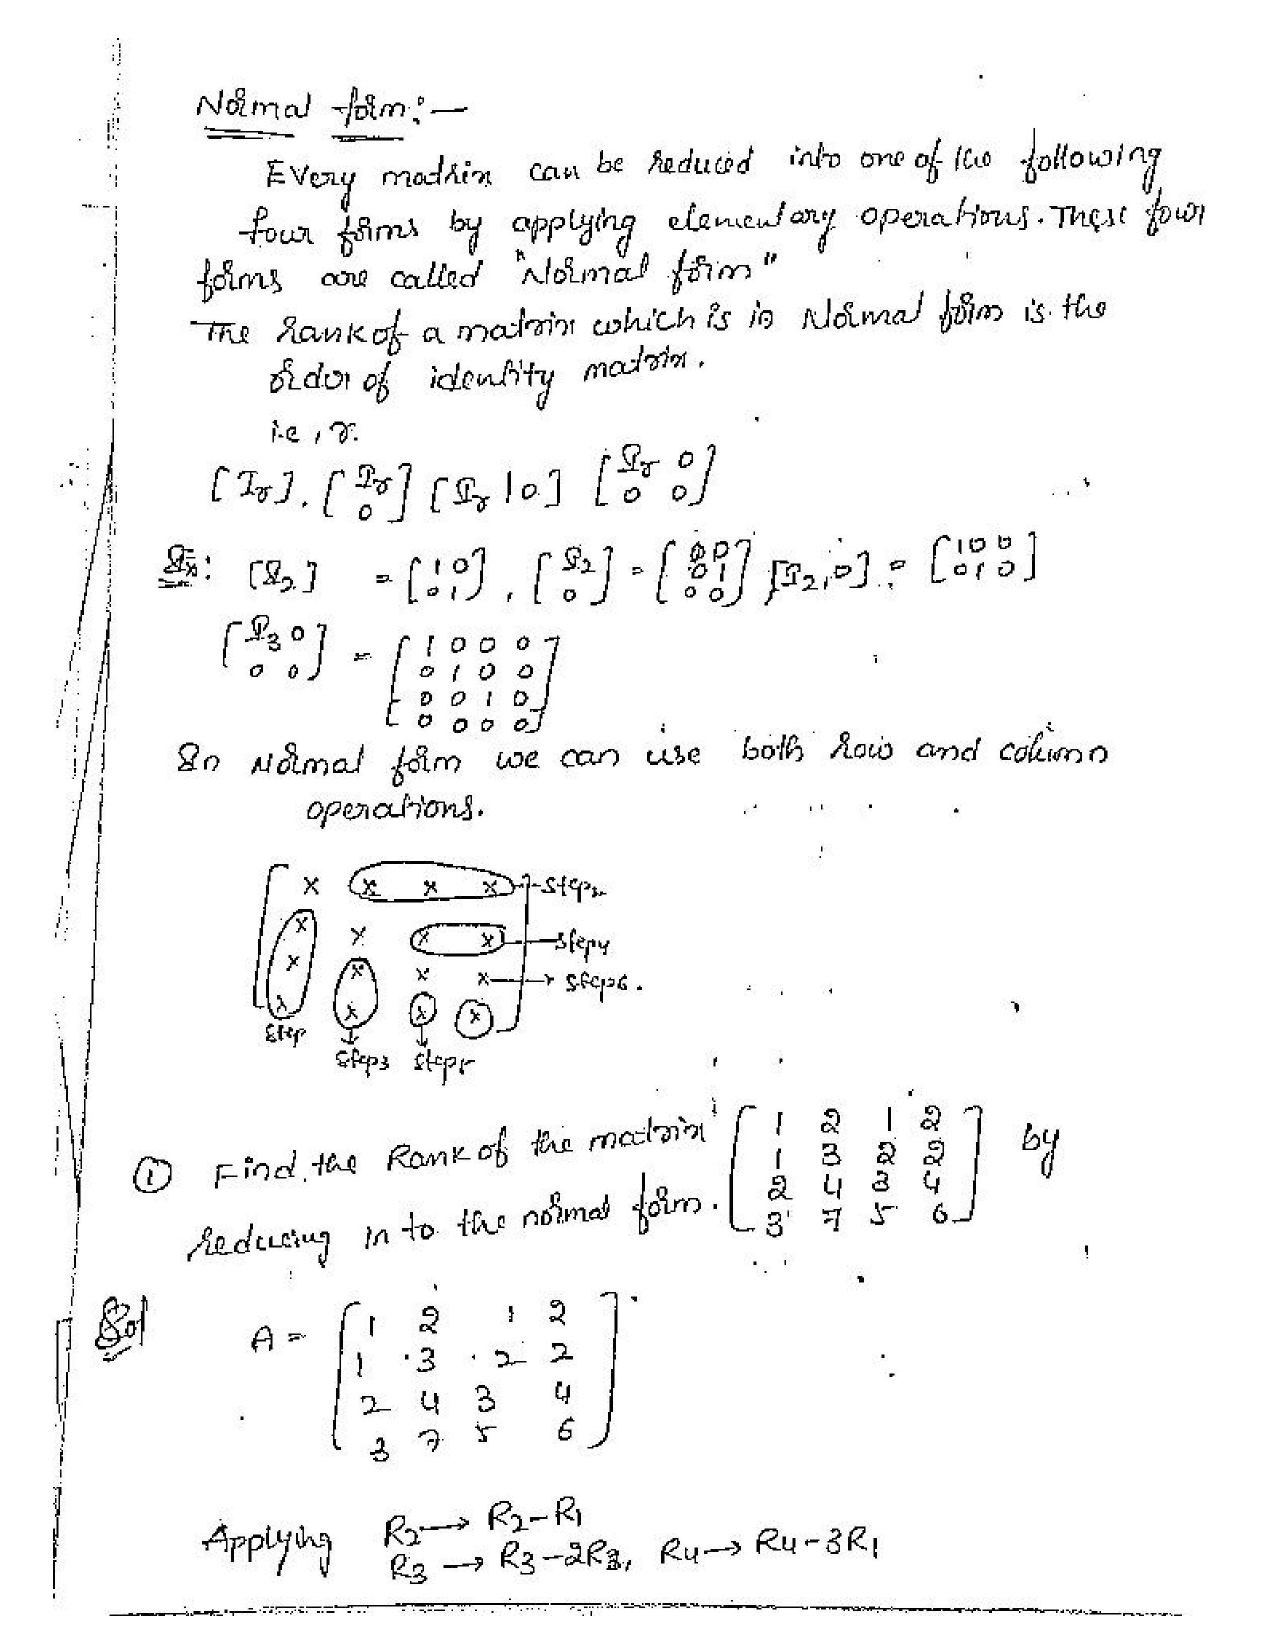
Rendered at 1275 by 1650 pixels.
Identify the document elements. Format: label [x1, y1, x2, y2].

picture [53, 38, 1205, 1616]
